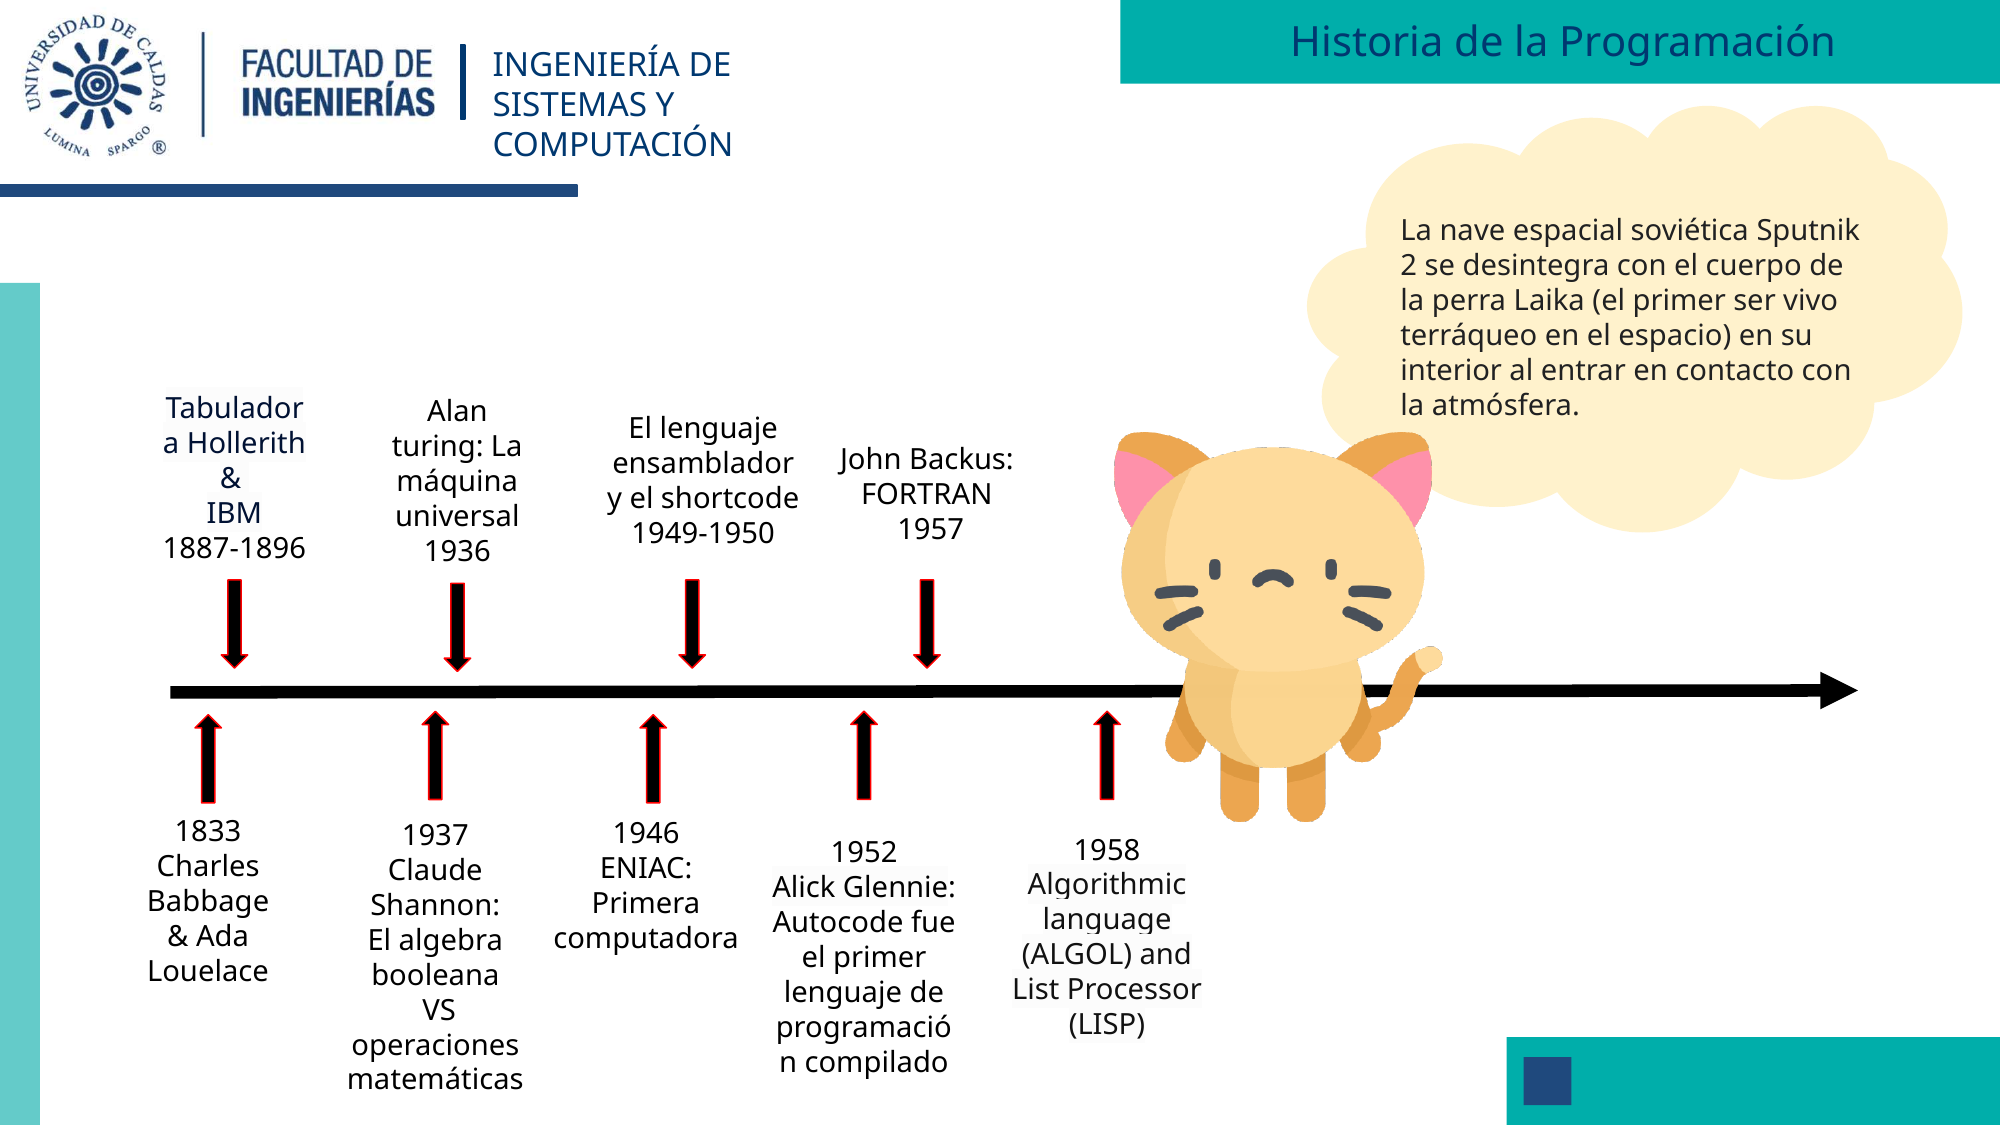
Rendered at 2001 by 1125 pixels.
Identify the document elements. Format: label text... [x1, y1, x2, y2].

text_box [679, 584, 706, 669]
text_box Historia de la Programación [1129, 0, 1998, 80]
text_box [1120, 0, 2000, 84]
picture [1082, 432, 1473, 823]
text_box [1476, 437, 1865, 533]
text_box [444, 584, 471, 672]
text_box [640, 714, 667, 799]
text_box [422, 711, 449, 786]
text_box [0, 282, 40, 1125]
picture [0, 0, 464, 173]
text_box [1506, 1037, 2000, 1125]
text_box [221, 580, 248, 669]
text_box [1306, 105, 1963, 431]
text_box [195, 714, 222, 803]
text_box La nave espacial soviética Sputnik 2 se desintegra con el cuerpo de la perra Laika (el primer ser vivo terráqueo en el espacio) en su interior al entrar en contacto con la atmósfera. [1385, 196, 1878, 437]
text_box INGENIERÍA DE SISTEMAS Y COMPUTACIÓN [477, 28, 841, 179]
text_box [1523, 1057, 1572, 1106]
text_box El lenguaje ensamblador y el shortcode 1949-1950 [591, 376, 816, 584]
text_box 1833 Charles Babbage & Ada Louelace [119, 795, 298, 1003]
text_box [850, 711, 878, 786]
text_box Alan turing: La máquina universal 1936 [368, 376, 547, 584]
text_box 1952 Alick Glennie: Autocode fue el primer lenguaje de programación compilado [752, 786, 976, 1125]
text_box [0, 184, 578, 197]
text_box John Backus: FORTRAN 1957 [815, 389, 1039, 597]
text_box 1946 ENIAC: Primera computadora [534, 799, 752, 1038]
text_box [913, 597, 941, 669]
text_box Tabuladora Hollerith & IBM 1887-1896 [145, 372, 324, 580]
text_box 1958 Algorithmic language (ALGOL) and List Processor (LISP) [995, 766, 1219, 1106]
text_box 1937 Claude Shannon: El algebra booleana VS operaciones matemáticas [323, 786, 548, 1125]
